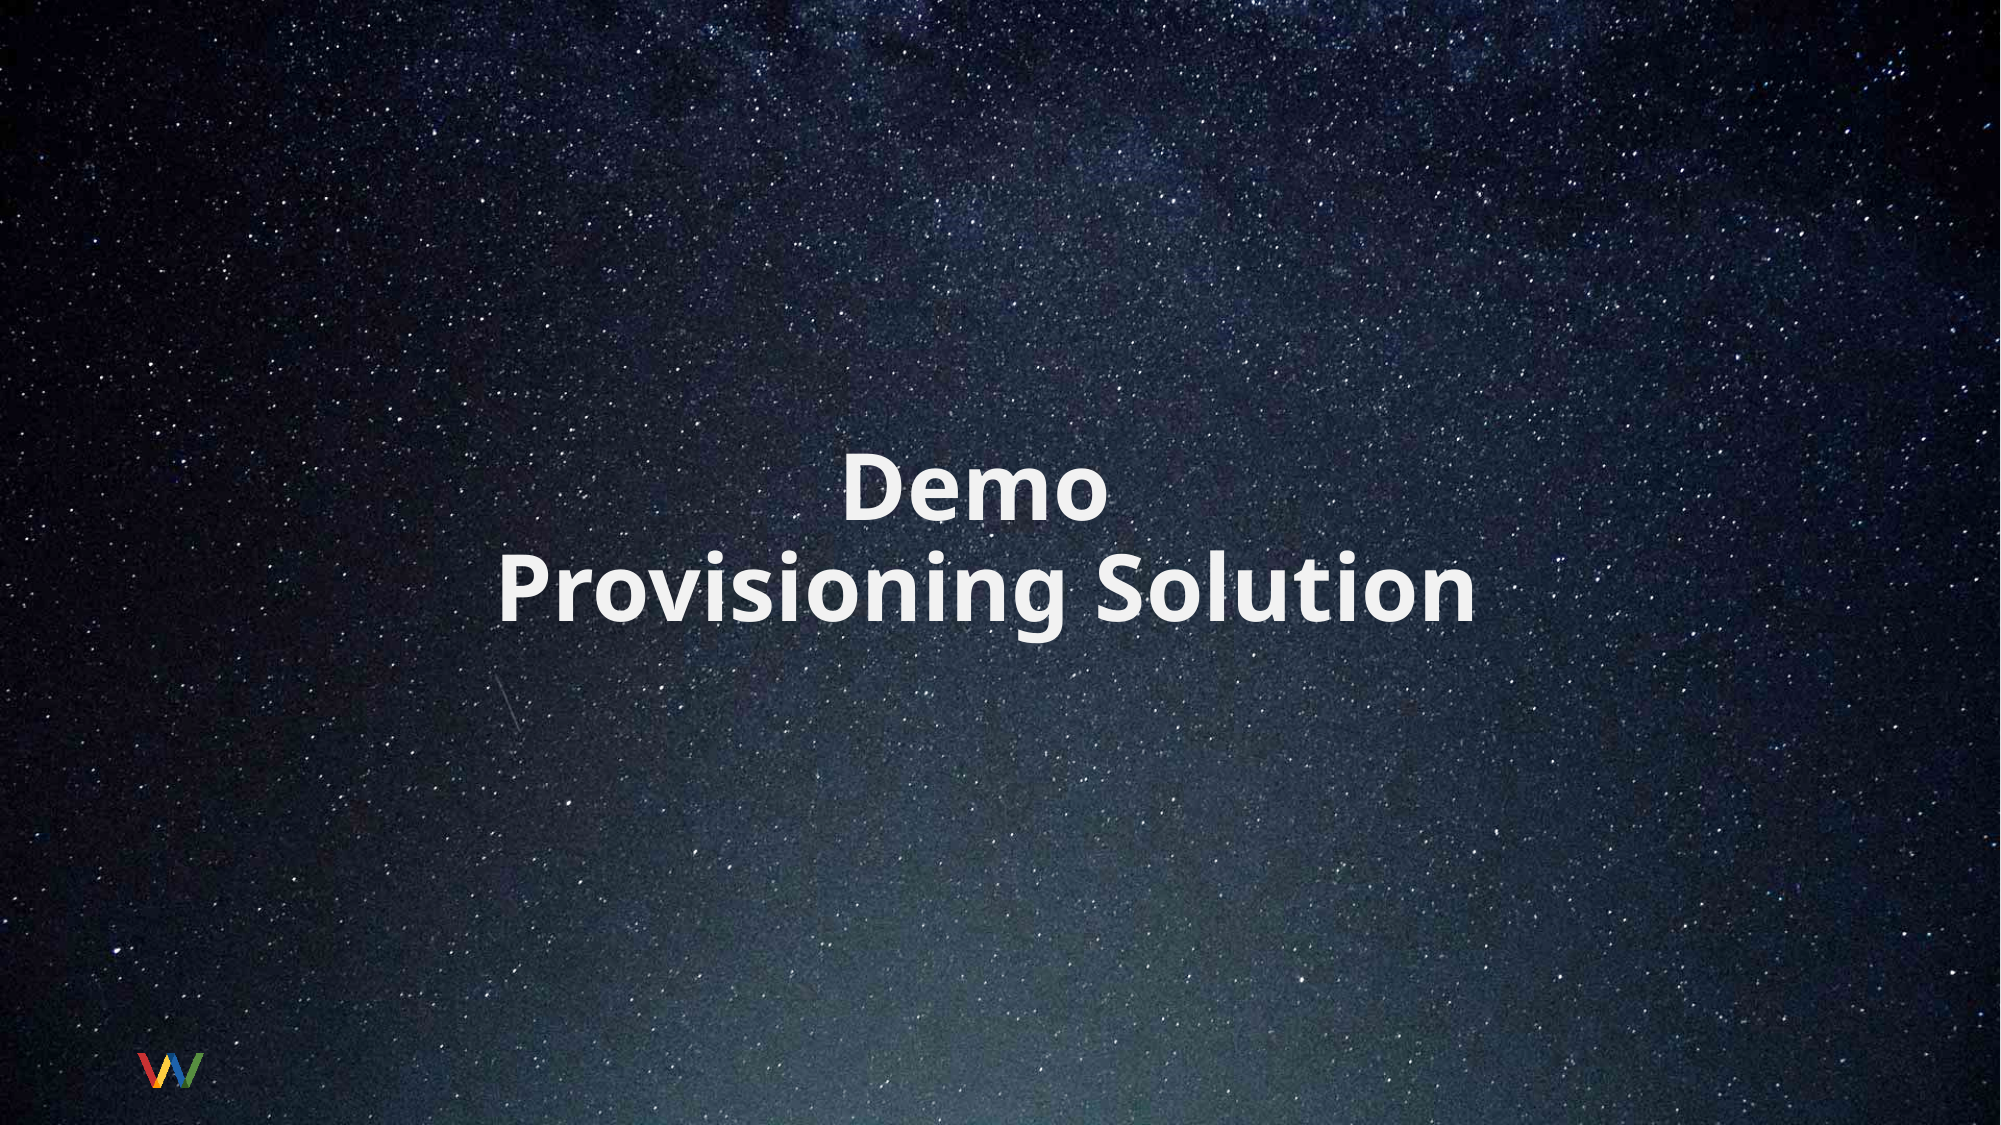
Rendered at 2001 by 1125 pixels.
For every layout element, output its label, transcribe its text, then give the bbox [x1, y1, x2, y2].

title Demo Provisioning Solution [124, 432, 1850, 650]
picture [0, 0, 2001, 1125]
